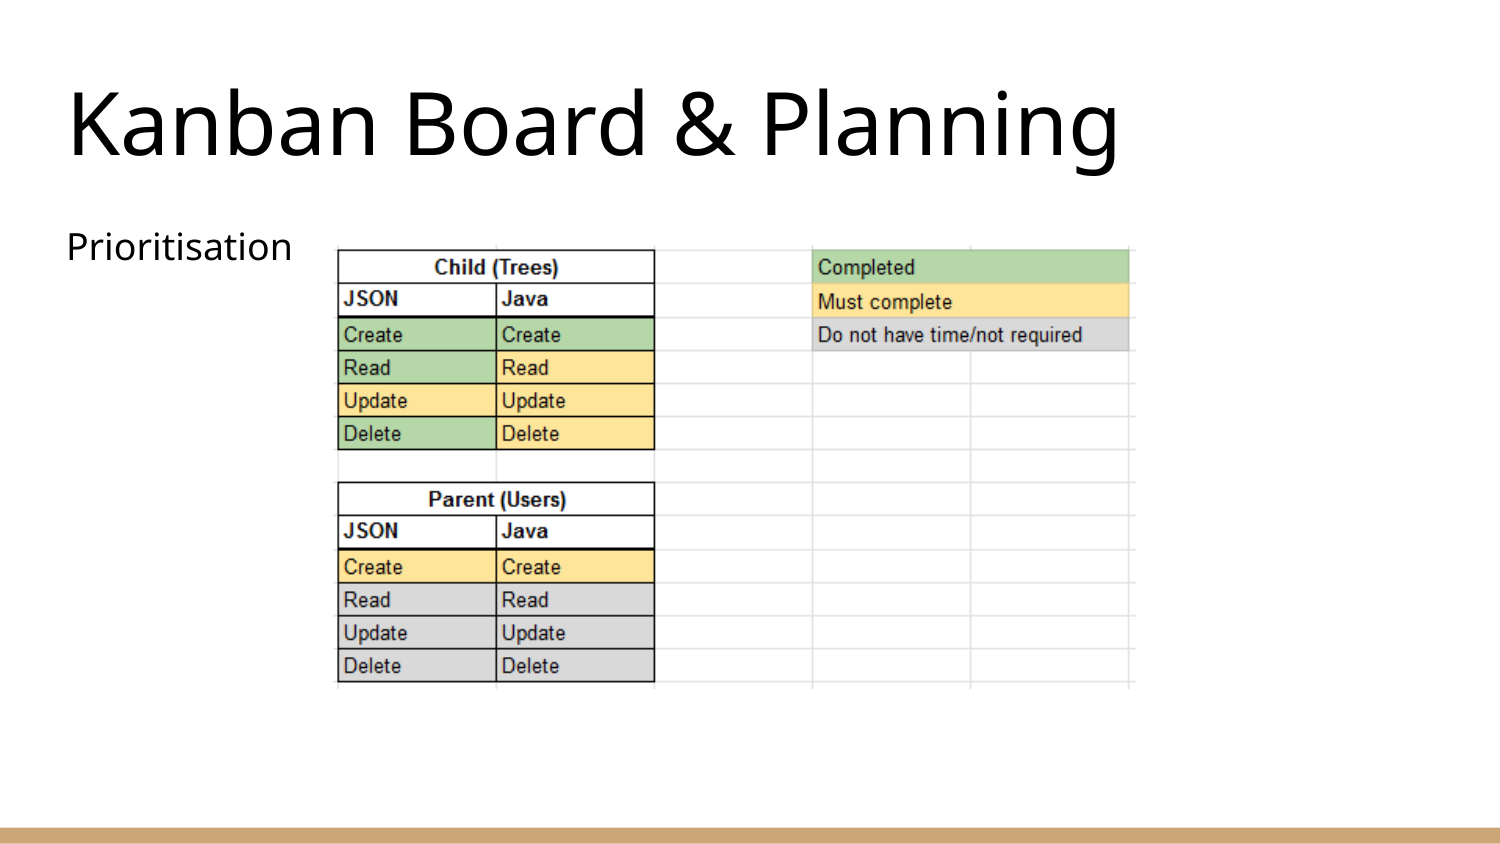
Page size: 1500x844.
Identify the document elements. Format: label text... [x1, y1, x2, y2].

title Kanban Board & Planning [51, 51, 1449, 189]
list Prioritisation [51, 200, 311, 275]
picture [333, 245, 1136, 689]
